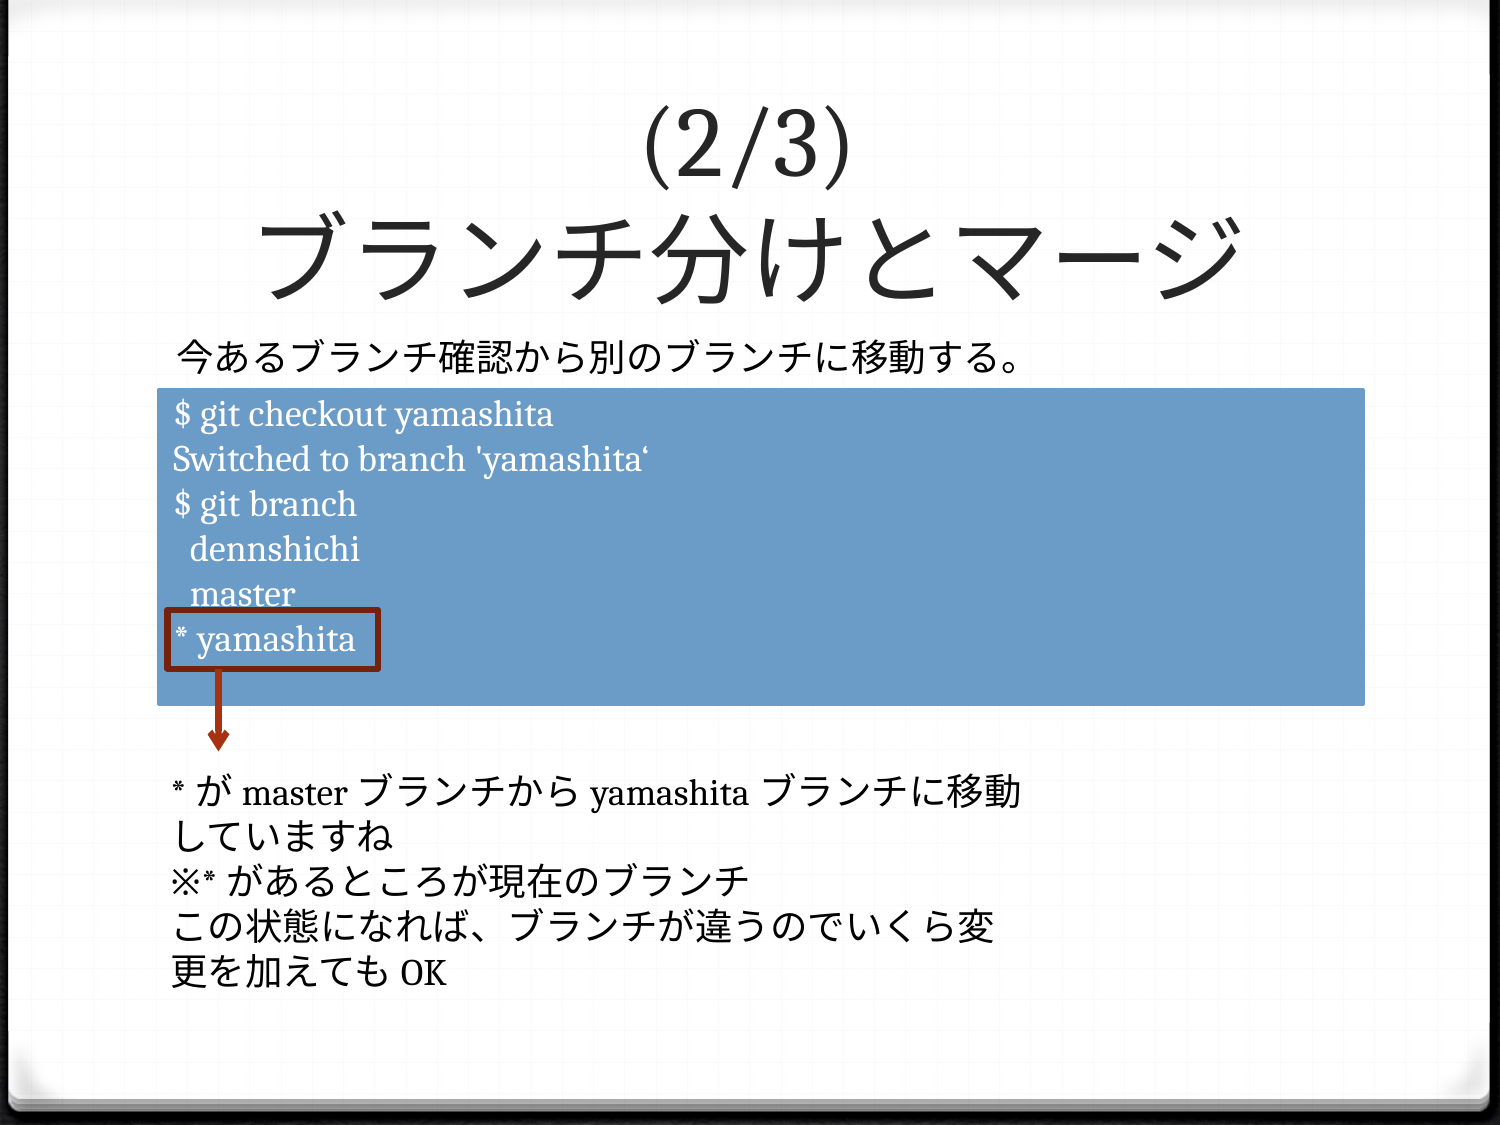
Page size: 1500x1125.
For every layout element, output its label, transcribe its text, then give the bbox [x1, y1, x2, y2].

picture [0, 0, 1500, 1125]
title (2/3) ブランチ分けとマージ [88, 78, 1408, 315]
text_box *がmasterブランチからyamashitaブランチに移動していますね ※*があるところが現在のブランチ この状態になれば、ブランチが違うのでいくら変更を加えてもOK [155, 760, 1045, 1001]
text_box $ git checkout yamashita Switched to branch 'yamashita‘ $ git branch dennshichi master * yamashita [157, 388, 1365, 706]
text_box [166, 608, 379, 670]
text_box 今あるブランチ確認から別のブランチに移動する。 [161, 326, 1366, 386]
